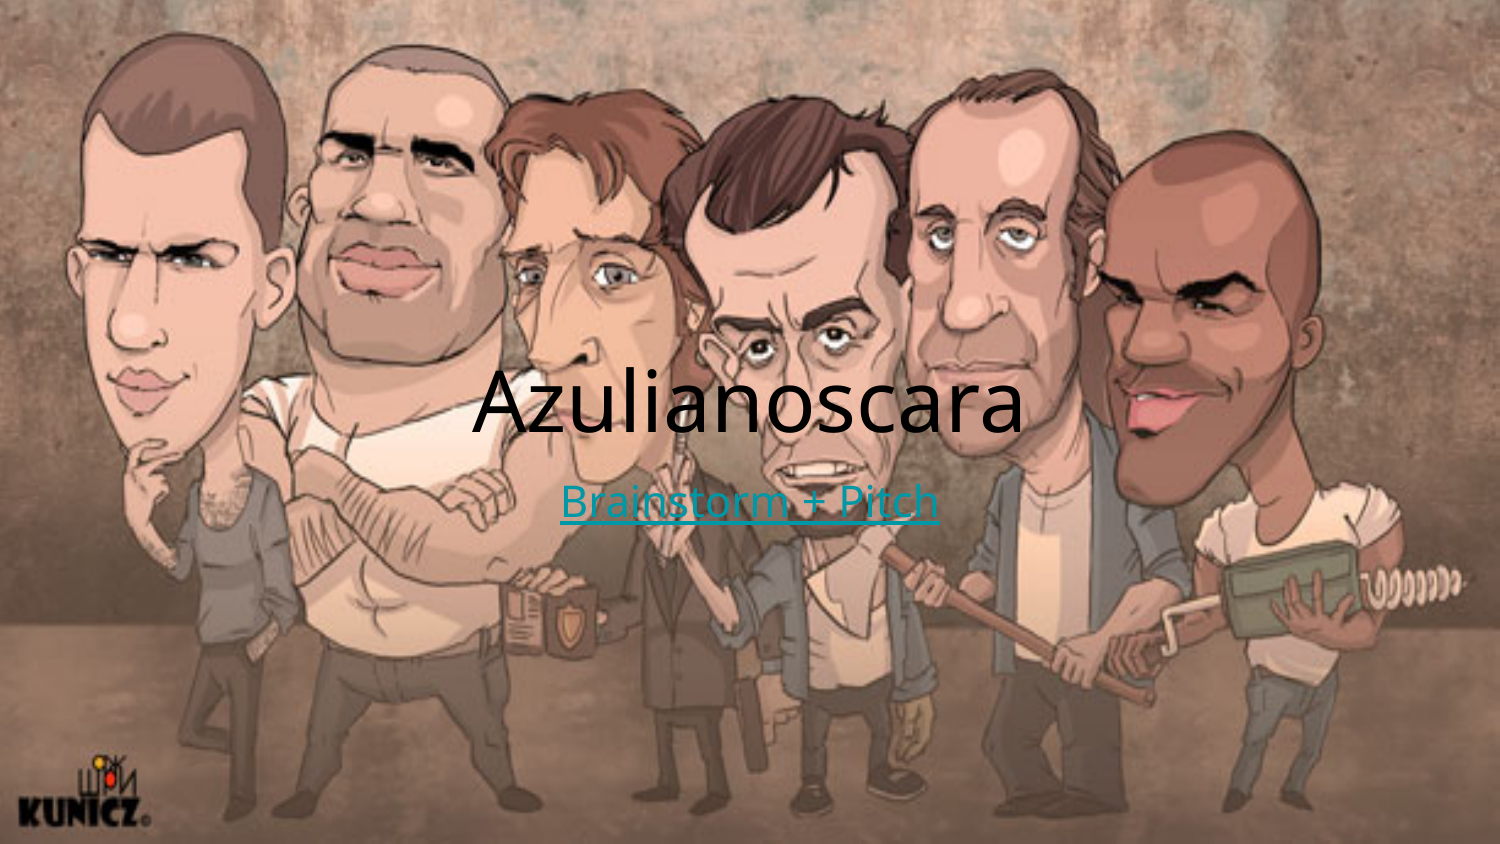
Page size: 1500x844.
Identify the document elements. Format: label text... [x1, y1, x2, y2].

picture [0, 0, 1500, 844]
title Azulianoscara [51, 128, 1449, 464]
subtitle Brainstorm + Pitch [51, 464, 1449, 595]
